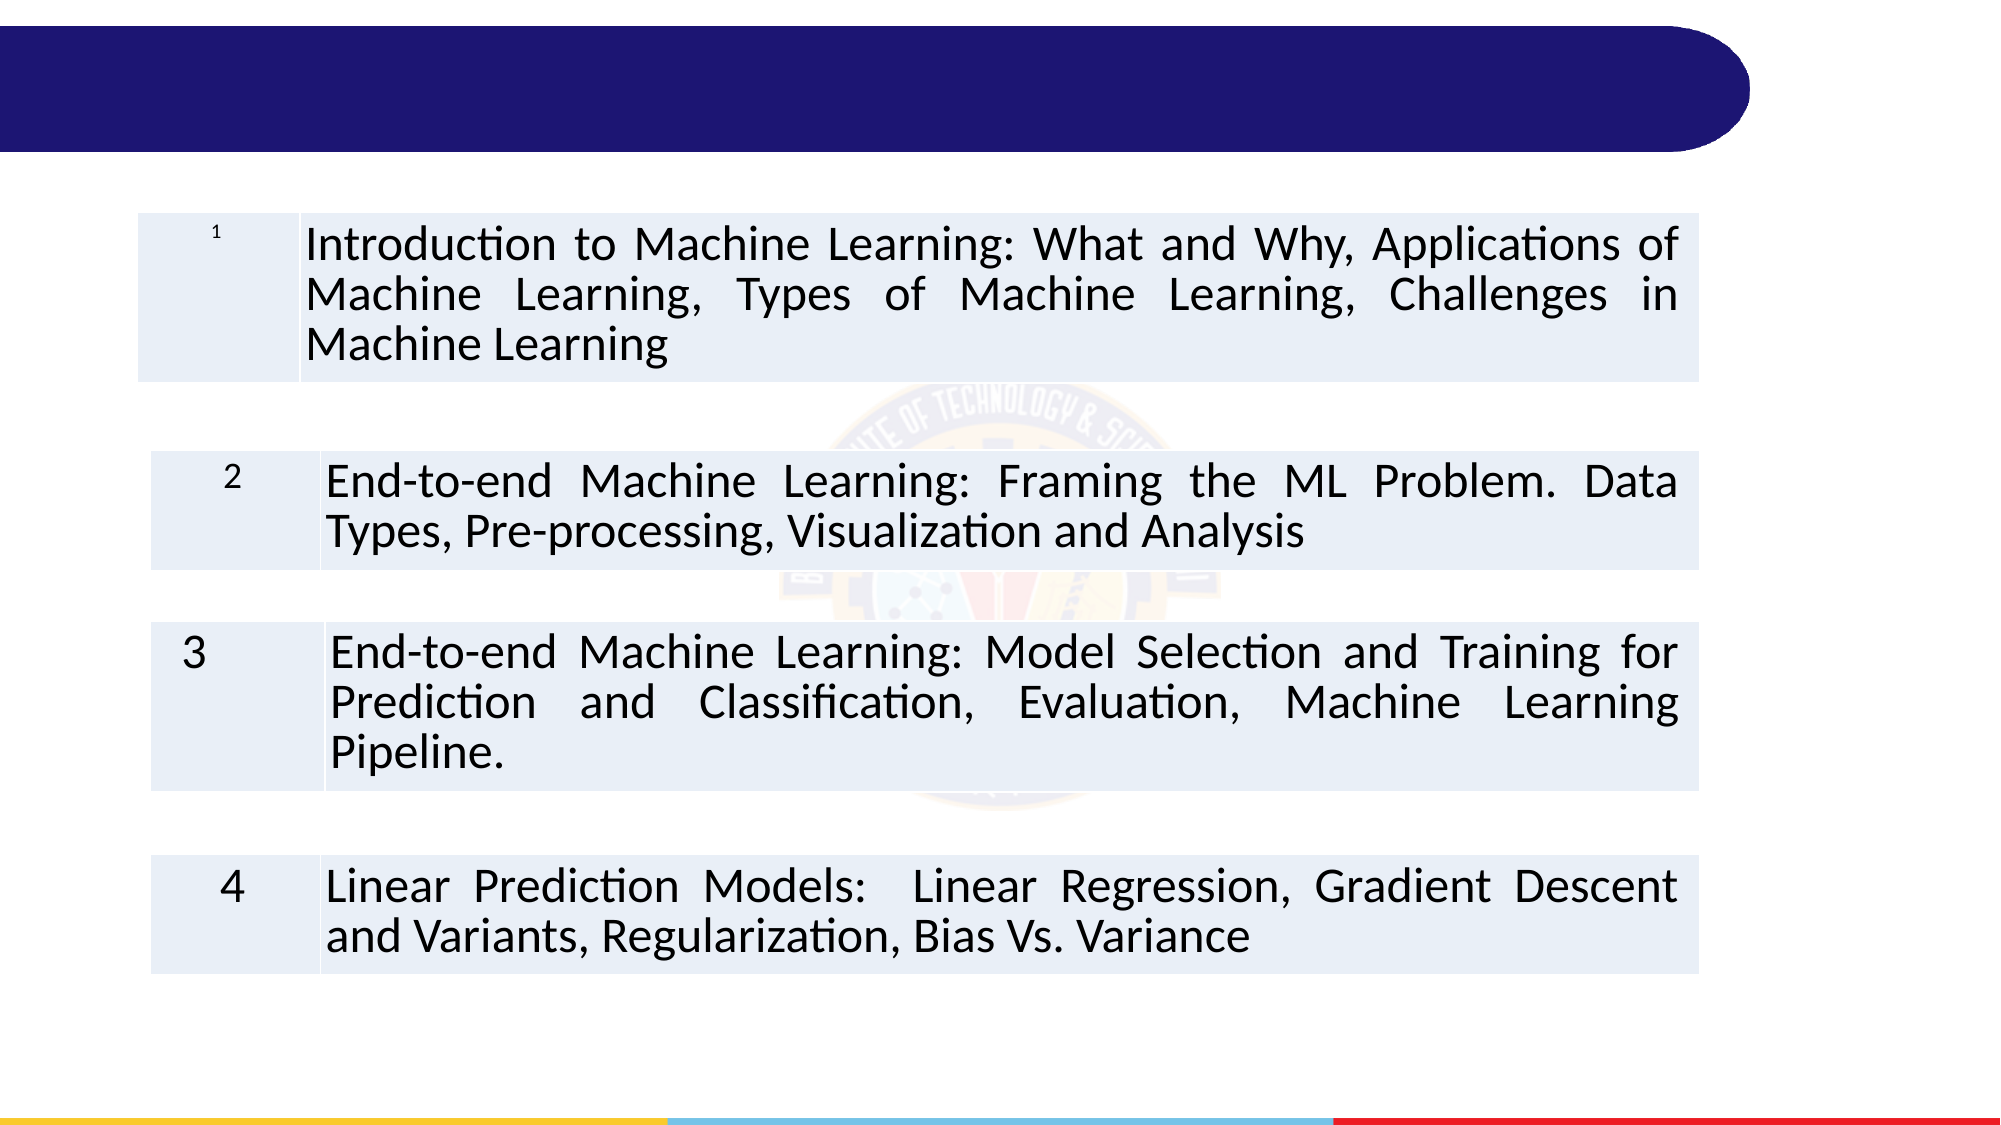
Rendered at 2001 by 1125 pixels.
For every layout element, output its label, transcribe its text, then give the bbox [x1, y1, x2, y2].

table_header End-to-end Machine Learning: Framing the ML Problem. Data Types, Pre-processing, Visualization and Analysis [321, 451, 1699, 570]
table_header Linear Prediction Models: Linear Regression, Gradient Descent and Variants, Regularization, Bias Vs. Variance [321, 855, 1699, 974]
picture [0, 26, 1750, 152]
table_header 2 [151, 451, 320, 570]
table_header 3 [151, 622, 324, 791]
table_header End-to-end Machine Learning: Model Selection and Training for Prediction and Classification, Evaluation, Machine Learning Pipeline. [326, 622, 1699, 791]
table_header 4 [151, 855, 320, 974]
table_header Introduction to Machine Learning: What and Why, Applications of Machine Learning, Types of Machine Learning, Challenges in Machine Learning [301, 213, 1699, 382]
picture [0, 1118, 2000, 1125]
table_header 1 [138, 213, 299, 382]
